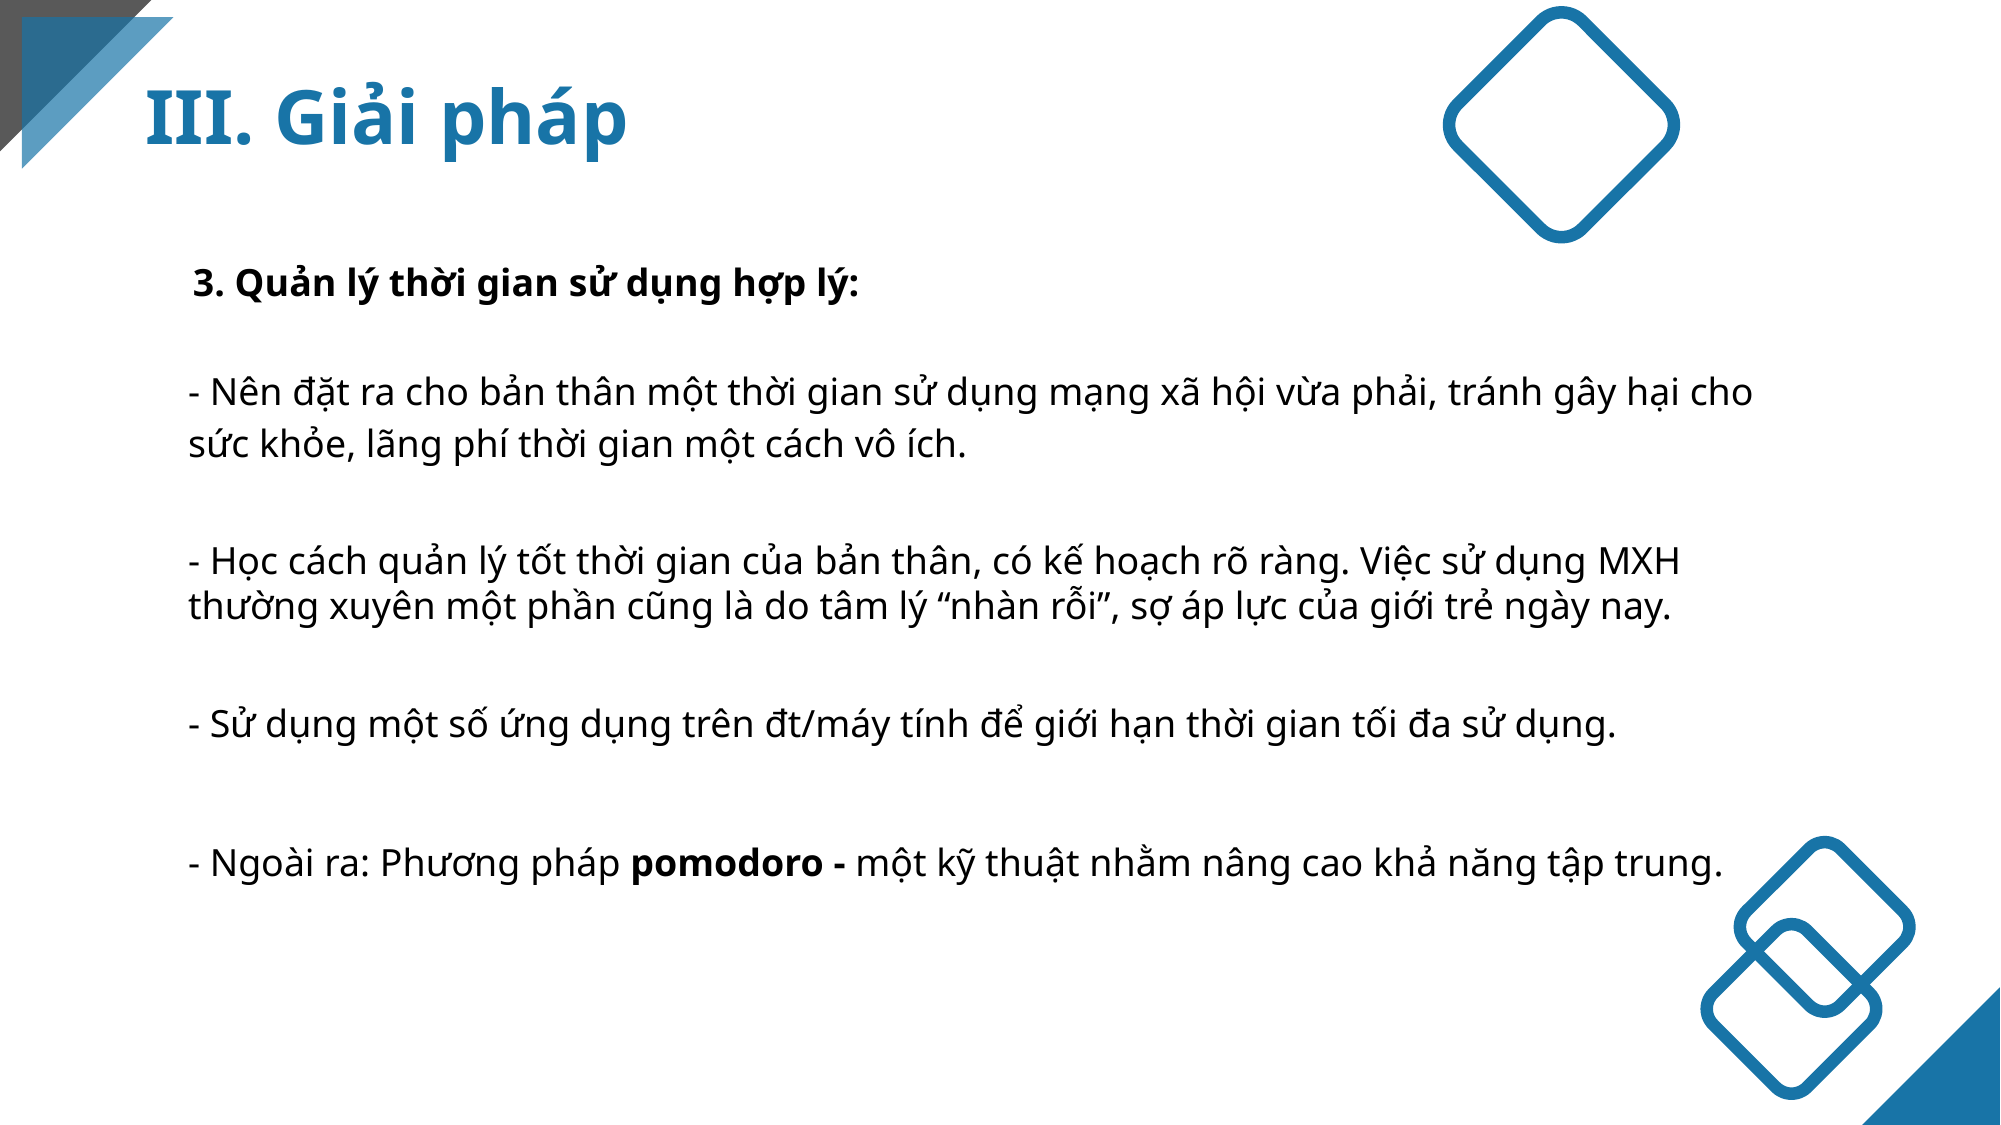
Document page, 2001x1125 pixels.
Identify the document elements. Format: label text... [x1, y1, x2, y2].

text_box [1738, 841, 1911, 1013]
text_box [1705, 952, 1878, 1095]
text_box - Sử dụng một số ứng dụng trên đt/máy tính để giới hạn thời gian tối đa sử dụng. [173, 692, 1726, 752]
text_box [1448, 11, 1675, 239]
text_box - Học cách quản lý tốt thời gian của bản thân, có kế hoạch rõ ràng. Việc sử dụng MXH thường xuyên một phần cũng là do tâm lý “nhàn rỗi”, sợ áp lực của giới trẻ ngày nay. [173, 529, 1777, 635]
text_box [1860, 985, 2000, 1125]
text_box - Nên đặt ra cho bản thân một thời gian sử dụng mạng xã hội vừa phải, tránh gây hại cho sức khỏe, lãng phí thời gian một cách vô ích. [173, 353, 1777, 472]
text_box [0, 0, 174, 169]
text_box - Ngoài ra: Phương pháp pomodoro - một kỹ thuật nhằm nâng cao khả năng tập trung. [173, 831, 1799, 892]
text_box III. Giải pháp [174, 62, 645, 168]
text_box 3. Quản lý thời gian sử dụng hợp lý: [178, 251, 876, 312]
